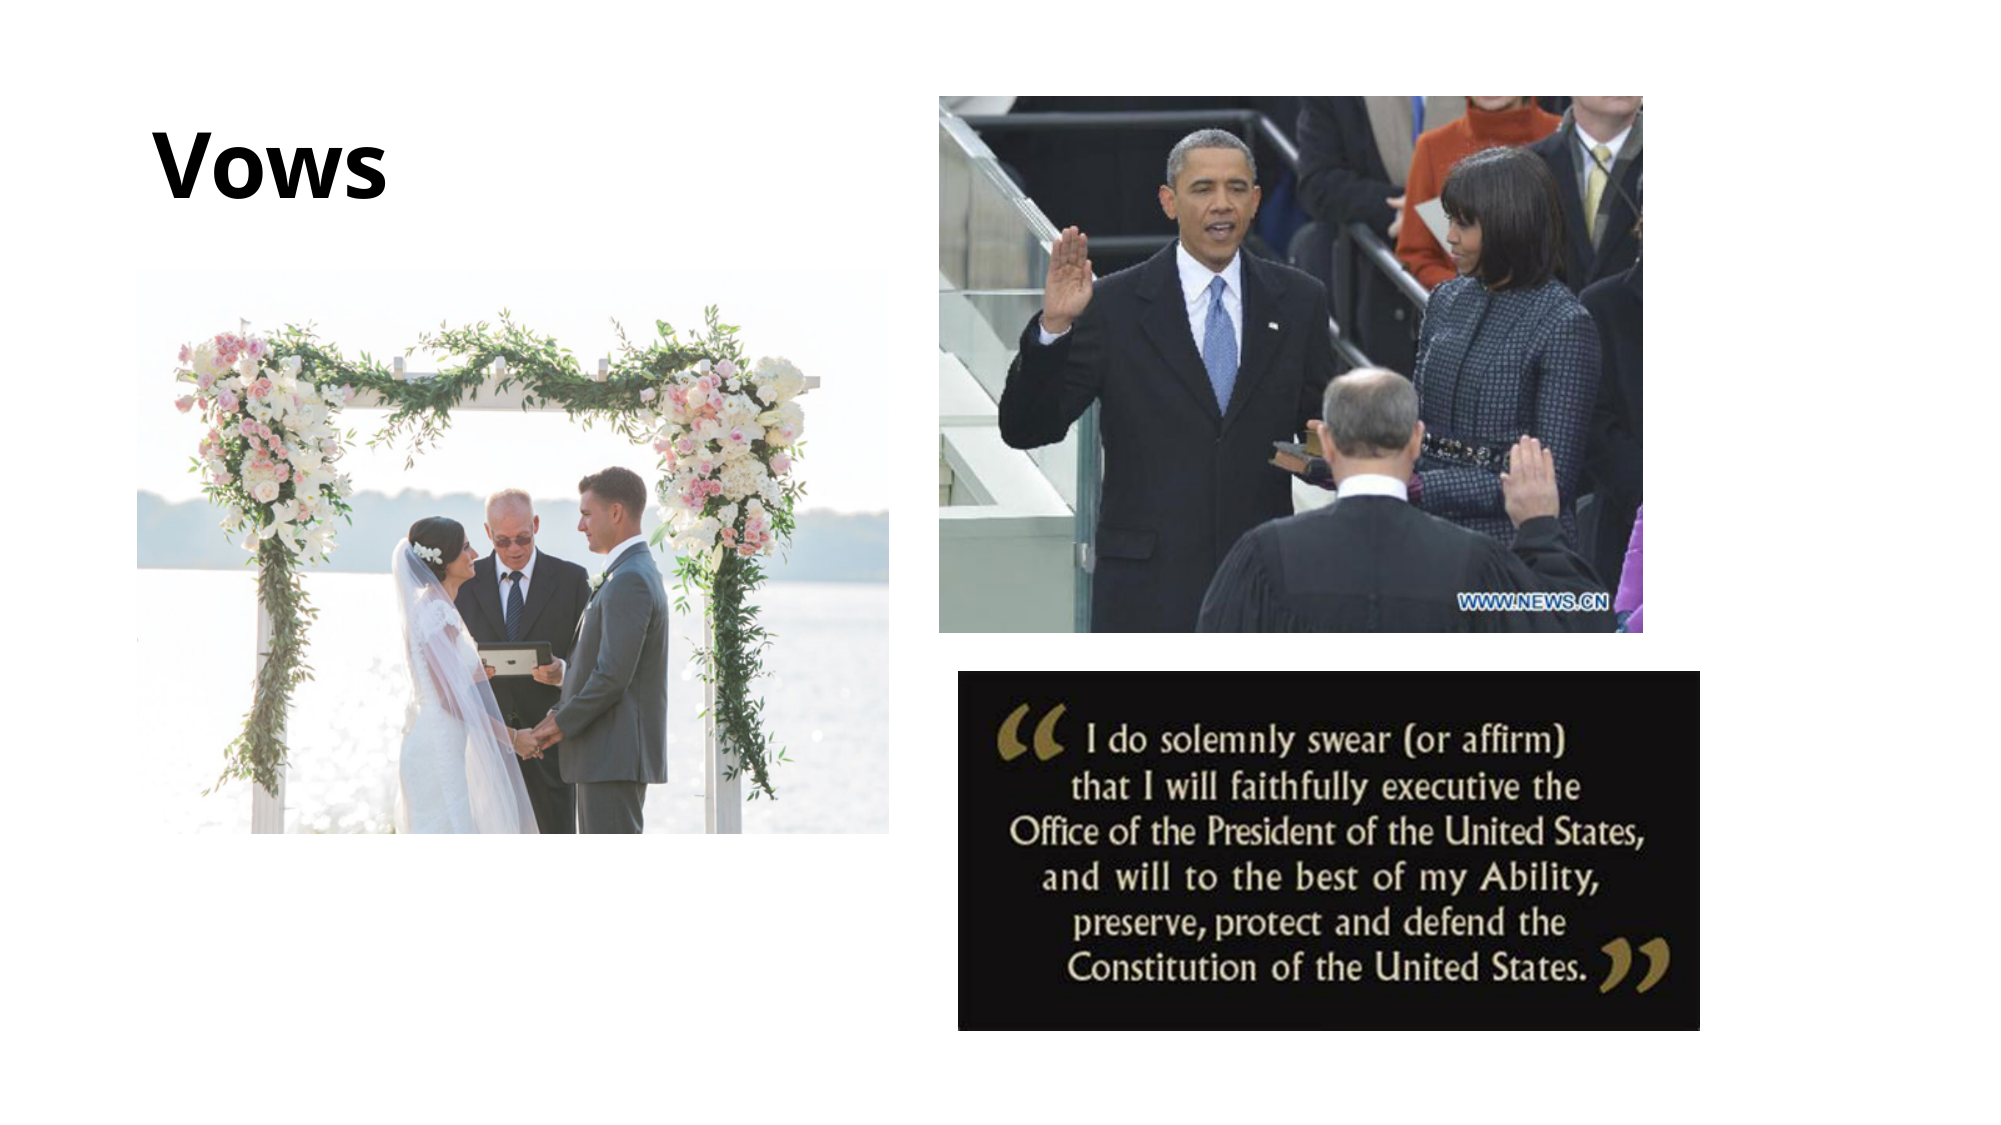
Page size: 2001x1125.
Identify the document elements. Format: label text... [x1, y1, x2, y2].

picture [137, 270, 889, 834]
picture [939, 96, 1643, 633]
picture [958, 671, 1700, 1031]
title Vows [137, 59, 1863, 278]
